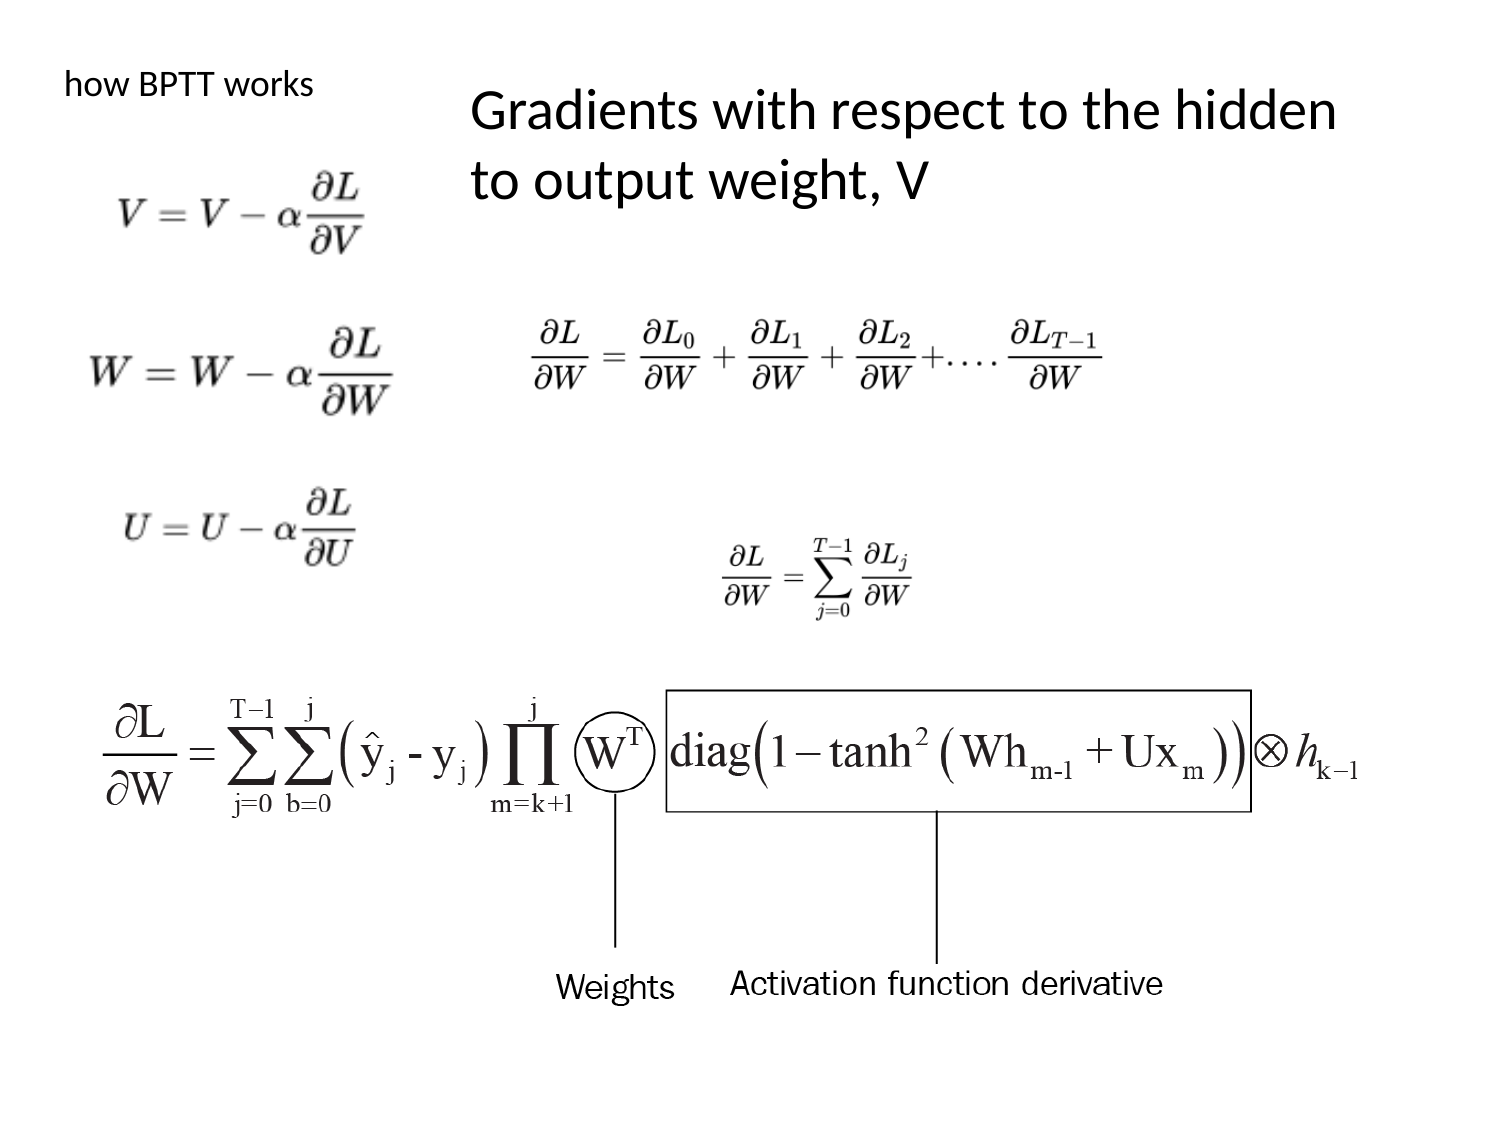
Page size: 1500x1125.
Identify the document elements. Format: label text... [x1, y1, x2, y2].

text_box Gradients with respect to the hidden to output weight, V [456, 63, 1404, 219]
picture [502, 299, 1129, 622]
picture [97, 676, 1375, 1015]
text_box how BPTT works [49, 51, 330, 112]
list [37, 125, 480, 598]
